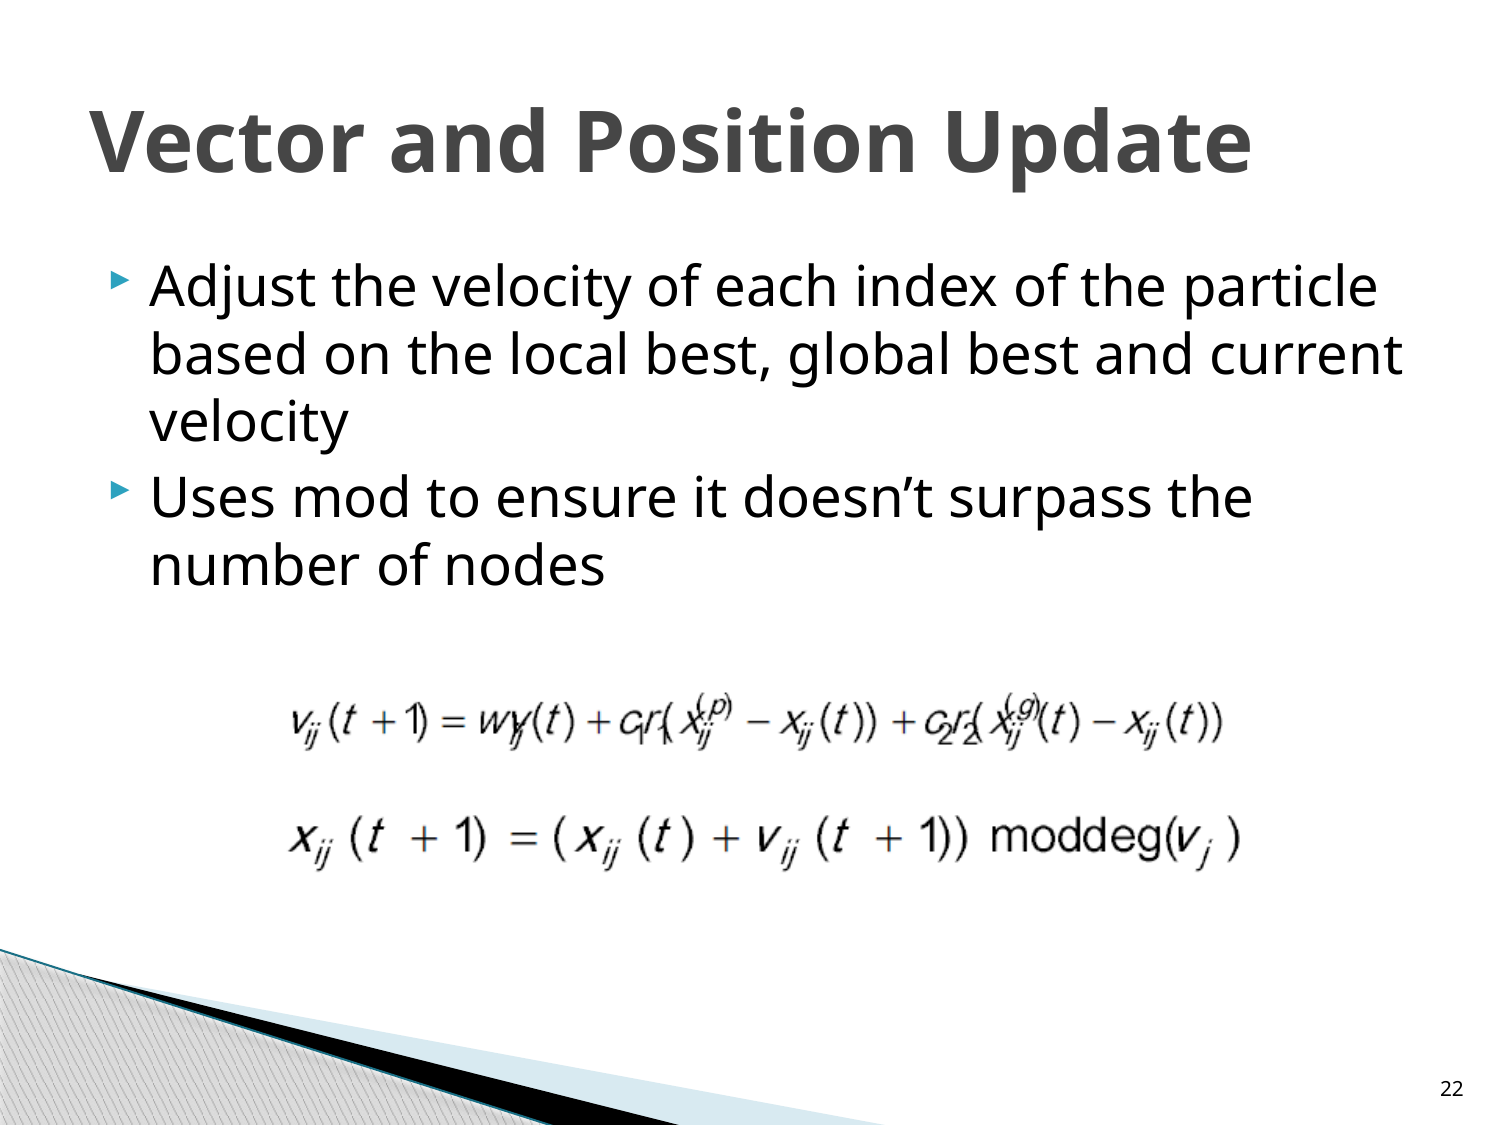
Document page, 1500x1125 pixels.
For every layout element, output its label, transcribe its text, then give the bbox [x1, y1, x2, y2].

list Adjust the velocity of each index of the particle based on the local best, global best and current velocity Uses mod to ensure it doesn’t surpass the number of nodes [75, 243, 1425, 986]
slide_number 22 [1418, 1051, 1479, 1112]
picture [273, 674, 1265, 910]
title Vector and Position Update [75, 45, 1425, 233]
